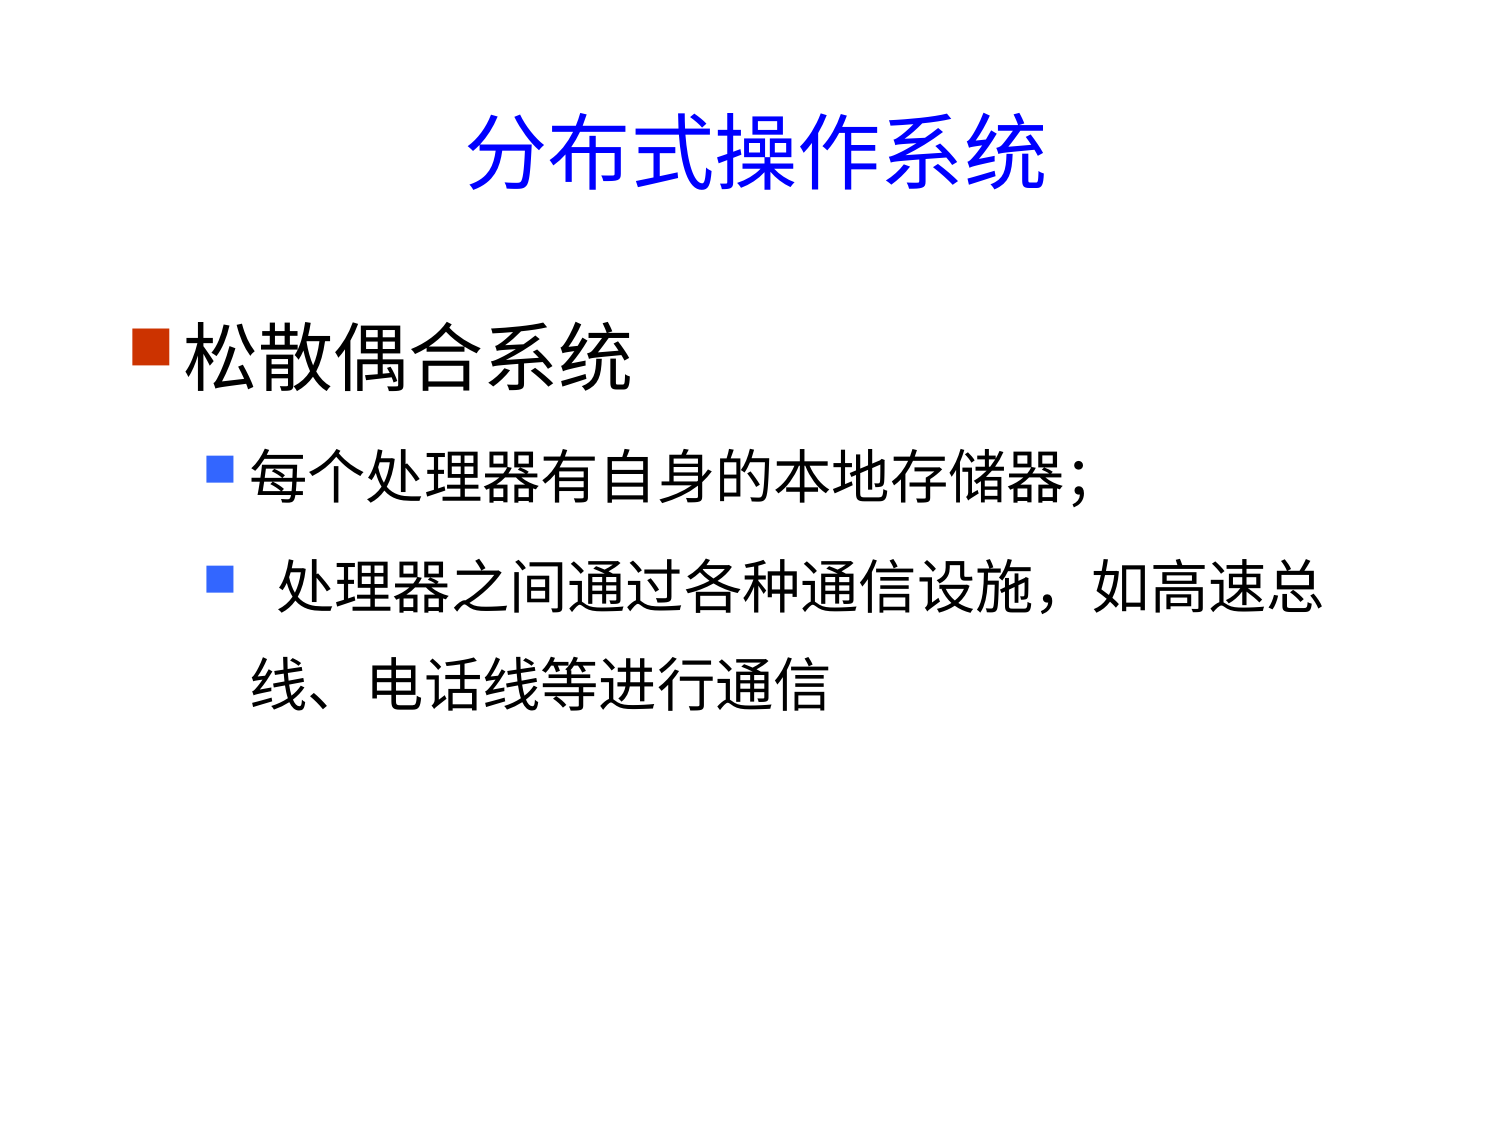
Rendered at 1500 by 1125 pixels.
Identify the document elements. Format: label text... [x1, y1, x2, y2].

list 松散偶合系统 每个处理器有自身的本地存储器； 处理器之间通过各种通信设施，如高速总线、电话线等进行通信 [112, 266, 1388, 1001]
title 分布式操作系统 [64, 20, 1448, 209]
